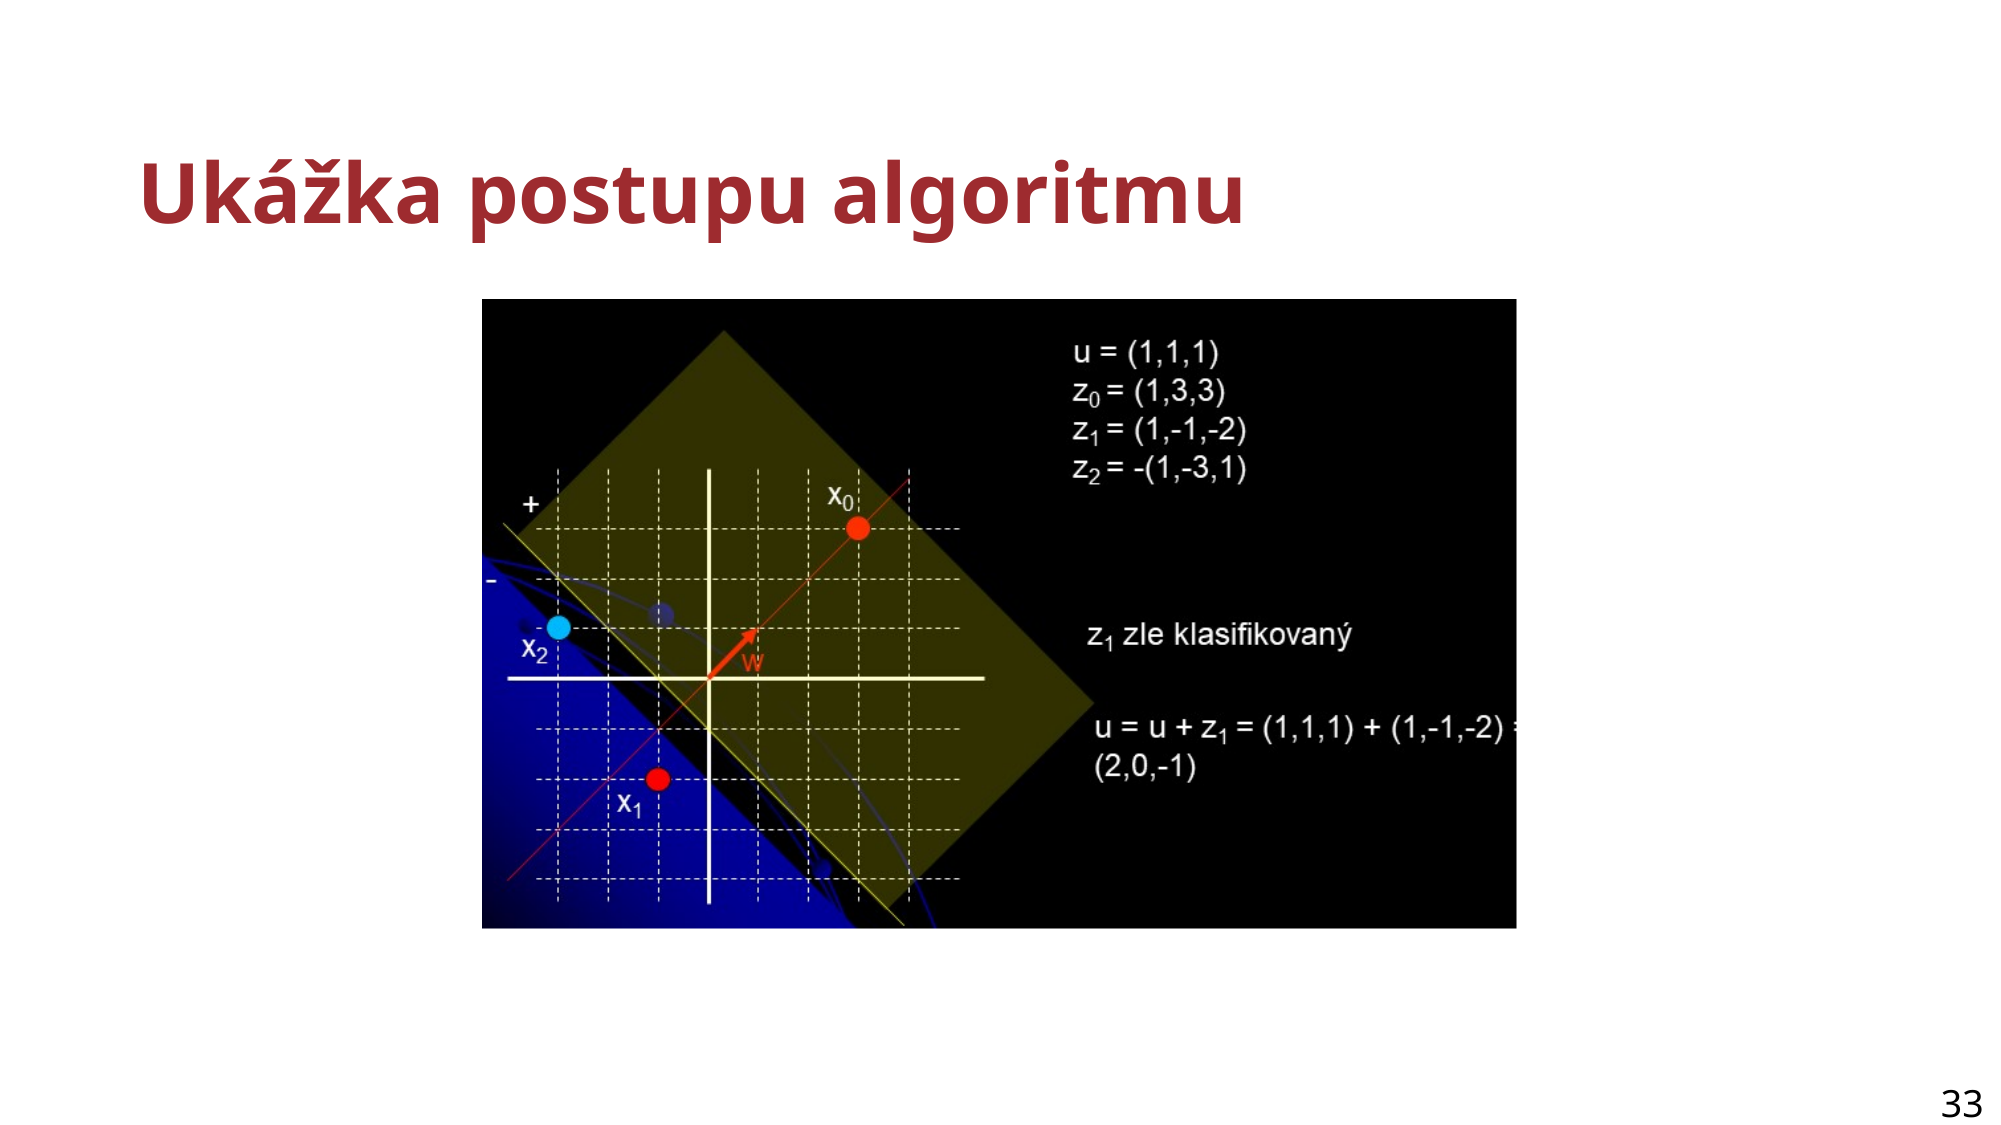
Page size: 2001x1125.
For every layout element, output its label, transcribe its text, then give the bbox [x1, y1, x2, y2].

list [482, 299, 1518, 930]
title Ukážka postupu algoritmu [137, 116, 1717, 278]
